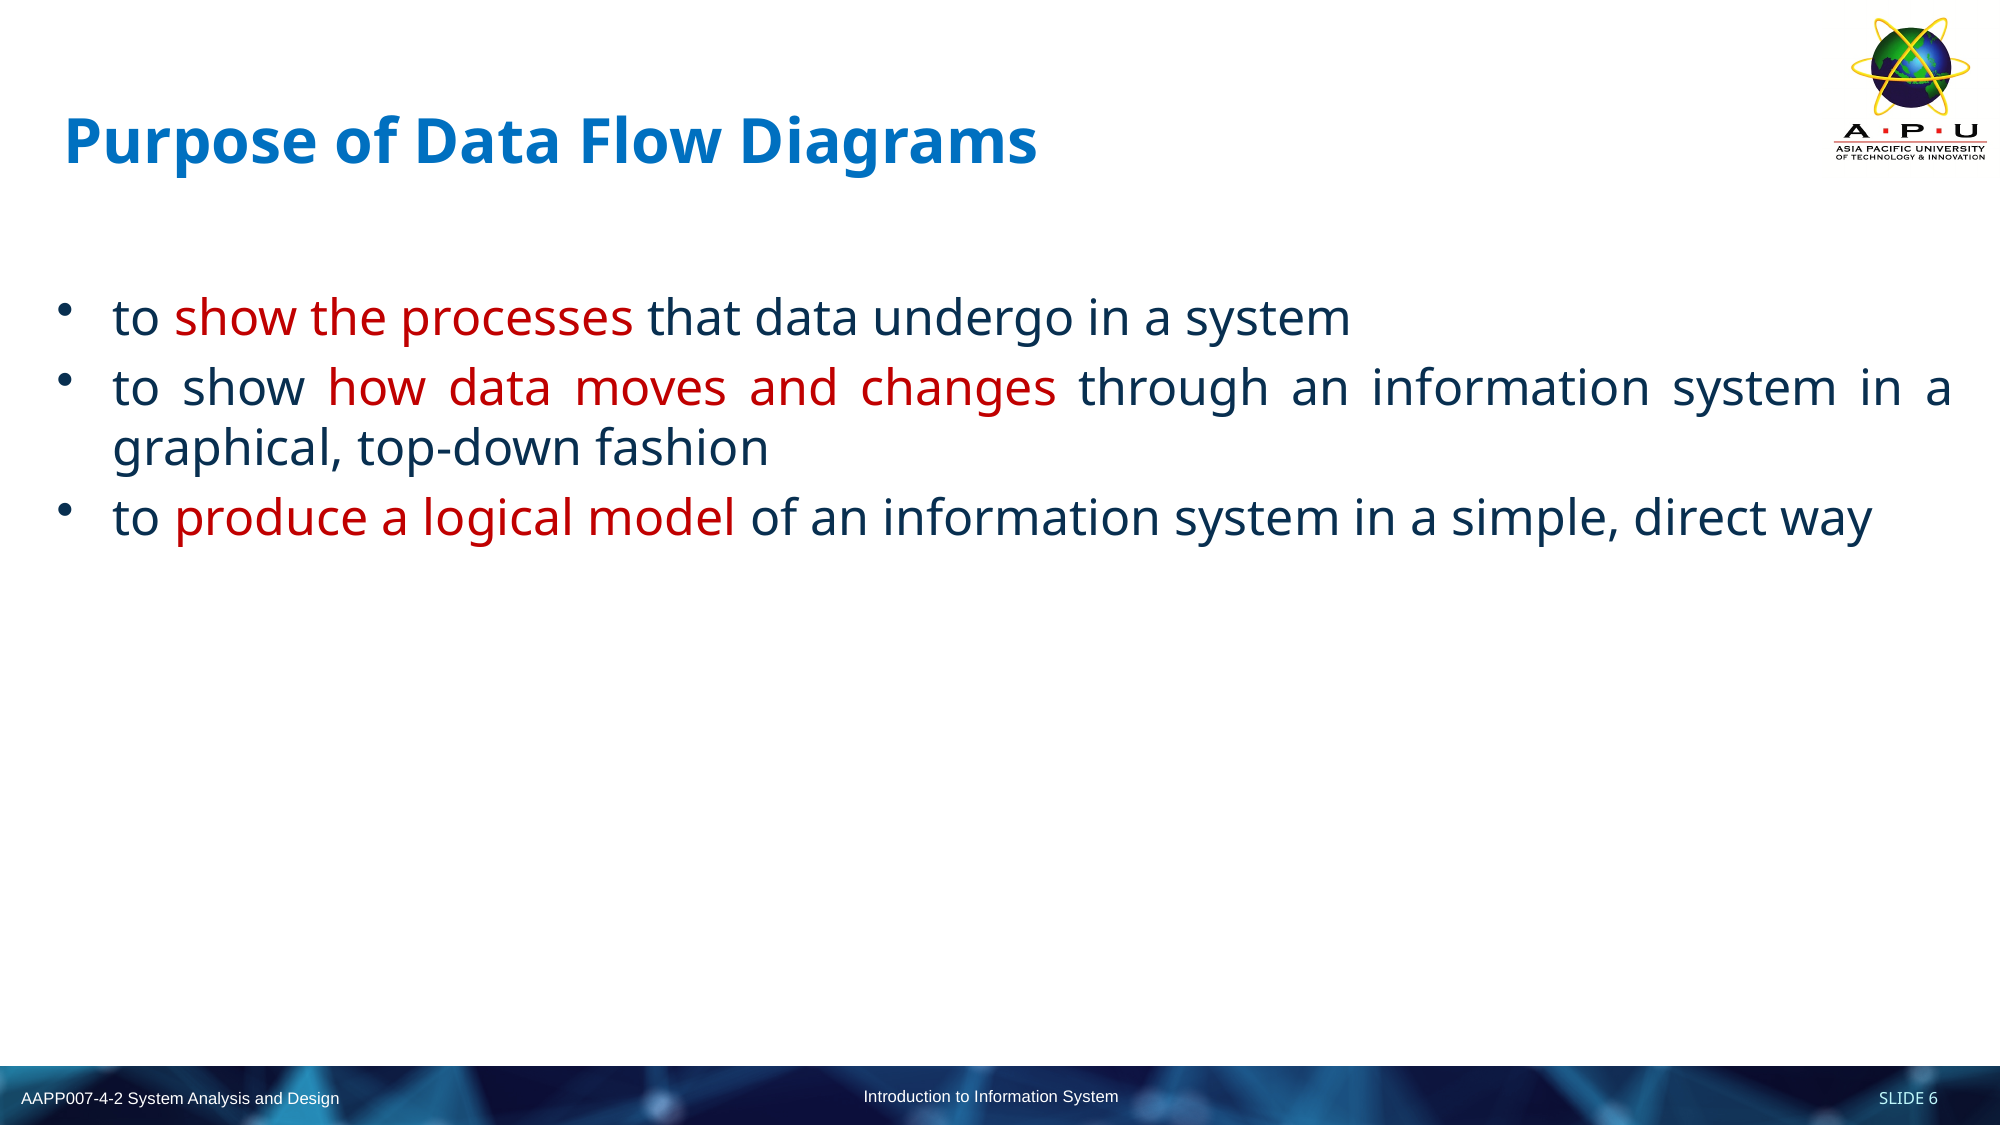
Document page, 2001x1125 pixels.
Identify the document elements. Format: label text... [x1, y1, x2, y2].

title Purpose of Data Flow Diagrams [48, 45, 1764, 233]
picture [1822, 0, 2000, 178]
picture [0, 1066, 2000, 1125]
list to show the processes that data undergo in a system to show how data moves and changes through an information system in a graphical, top-down fashion to produce a logical model of an information system in a simple, direct way [41, 278, 1969, 1021]
